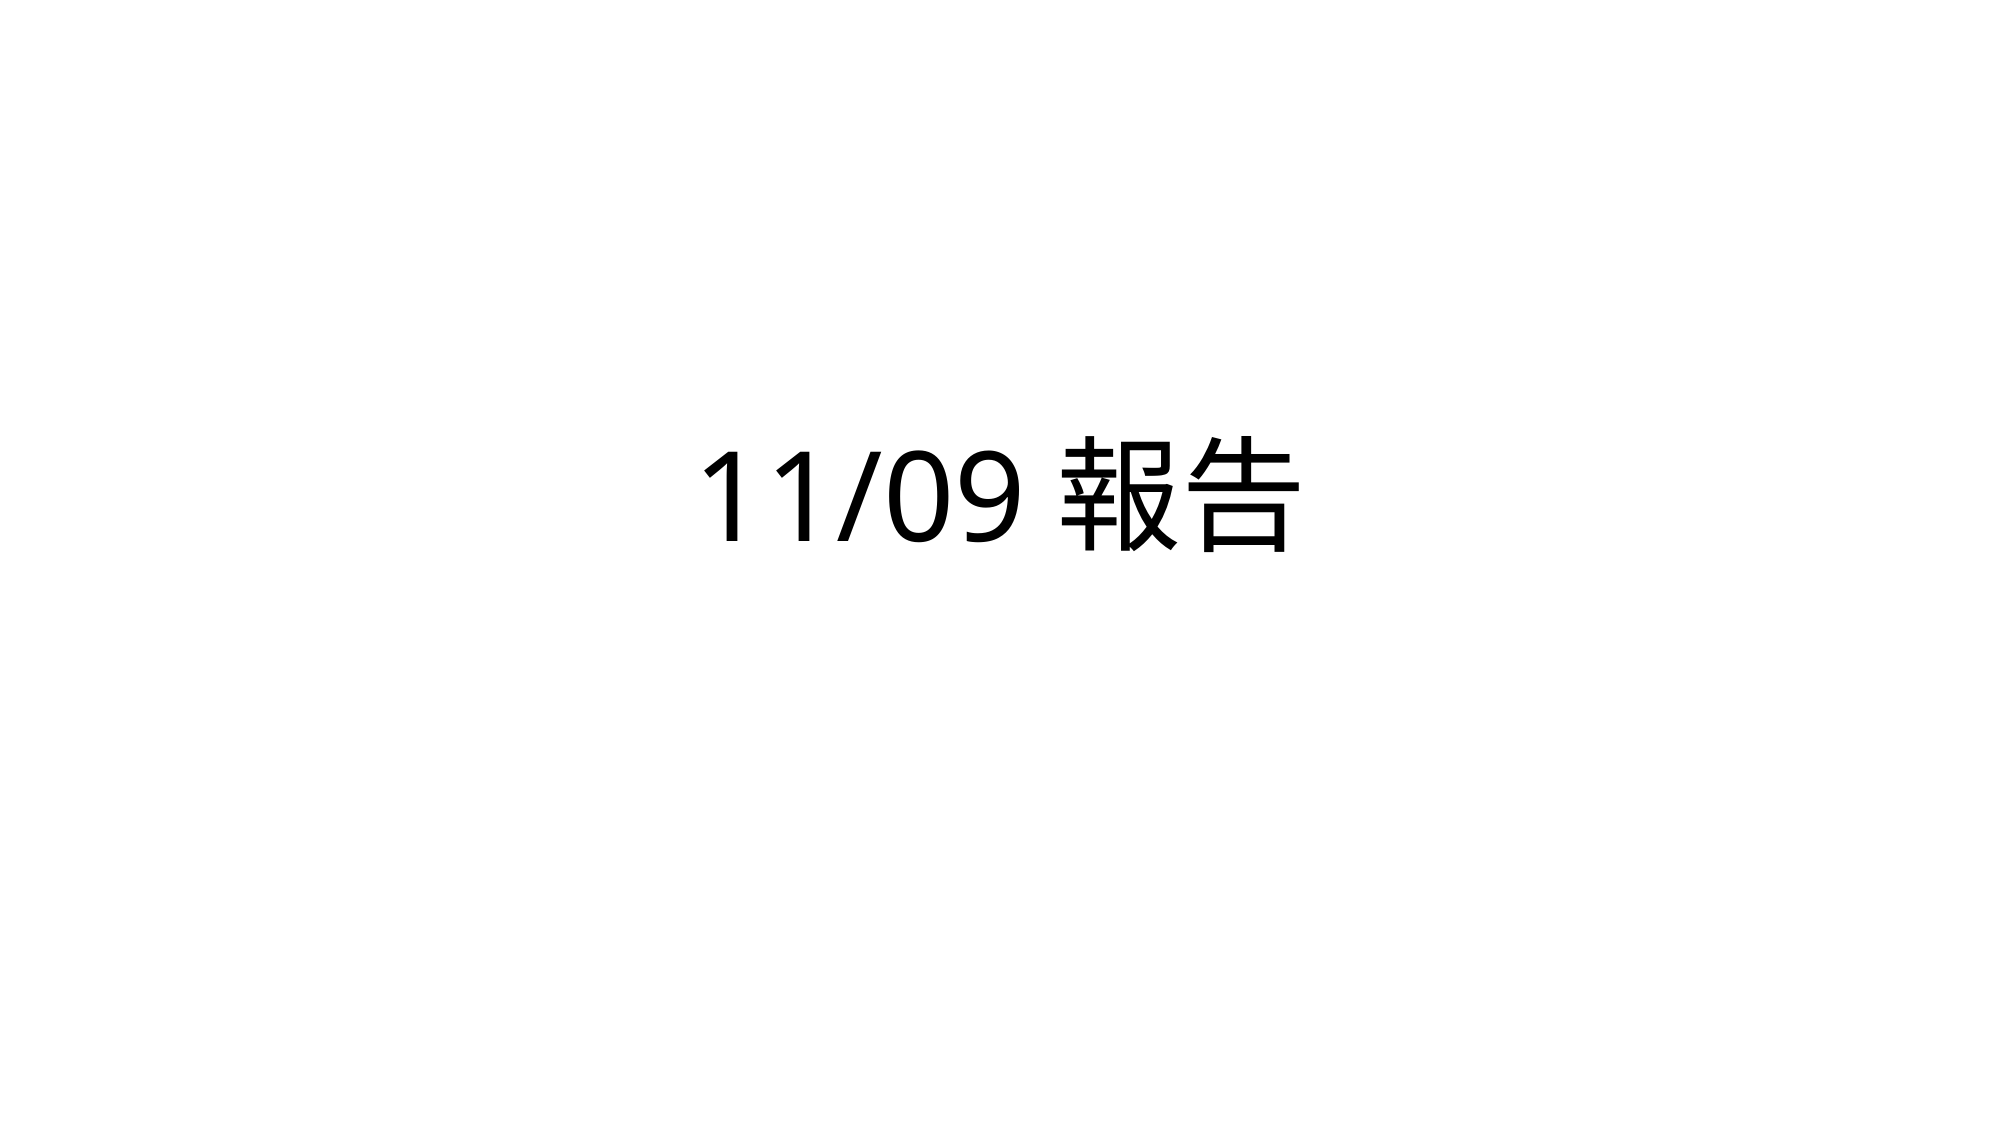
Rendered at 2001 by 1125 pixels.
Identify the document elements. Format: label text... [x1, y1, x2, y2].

title 11/09報告 [249, 184, 1750, 576]
